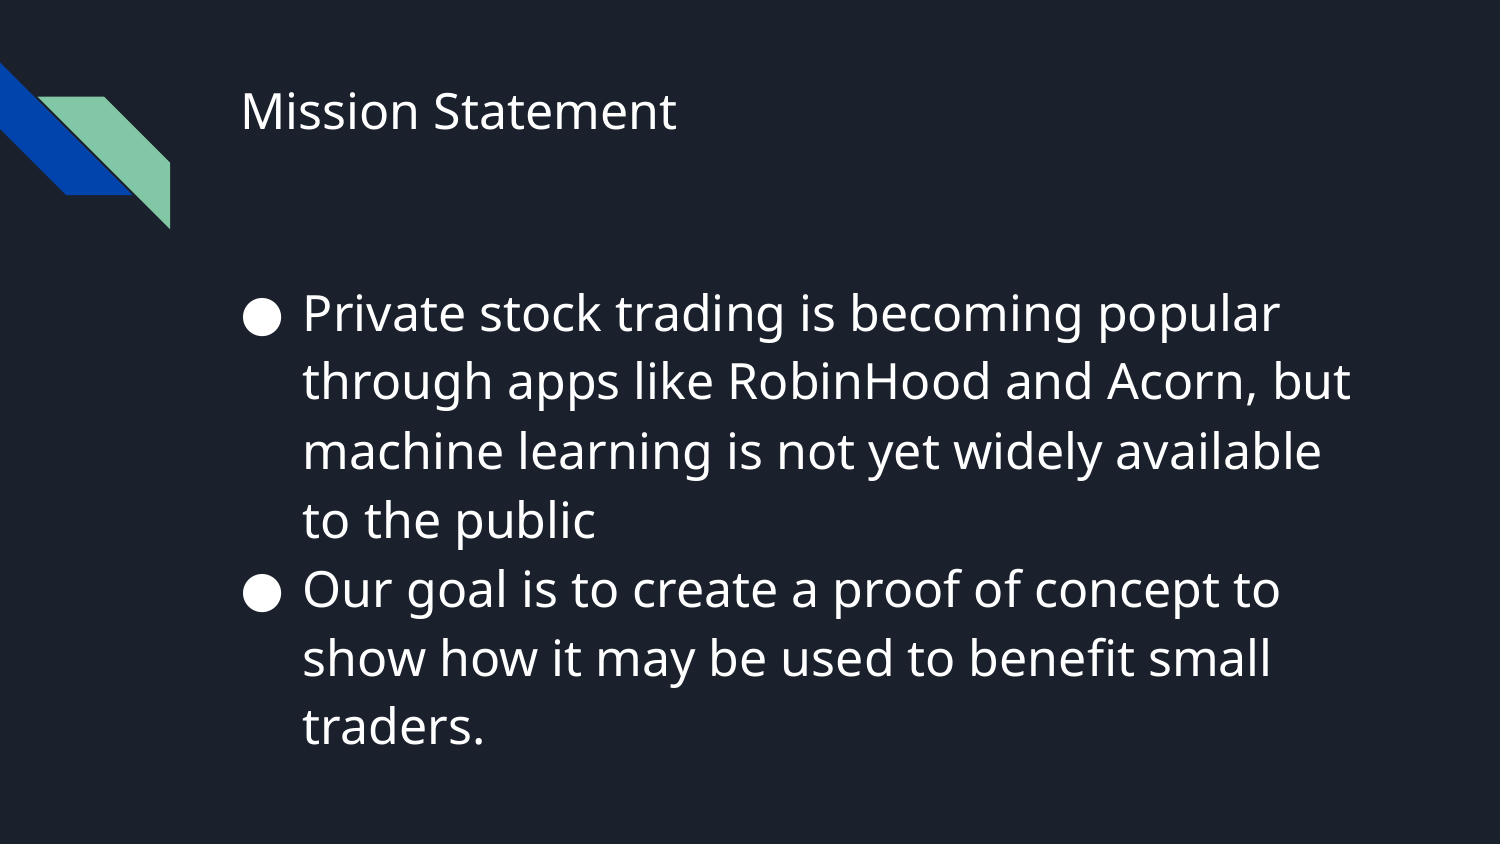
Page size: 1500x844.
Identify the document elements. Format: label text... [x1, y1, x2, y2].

title Mission Statement [225, 64, 1381, 215]
list Private stock trading is becoming popular through apps like RobinHood and Acorn, but machine learning is not yet widely available to the public Our goal is to create a proof of concept to show how it may be used to benefit small traders. [212, 257, 1368, 735]
